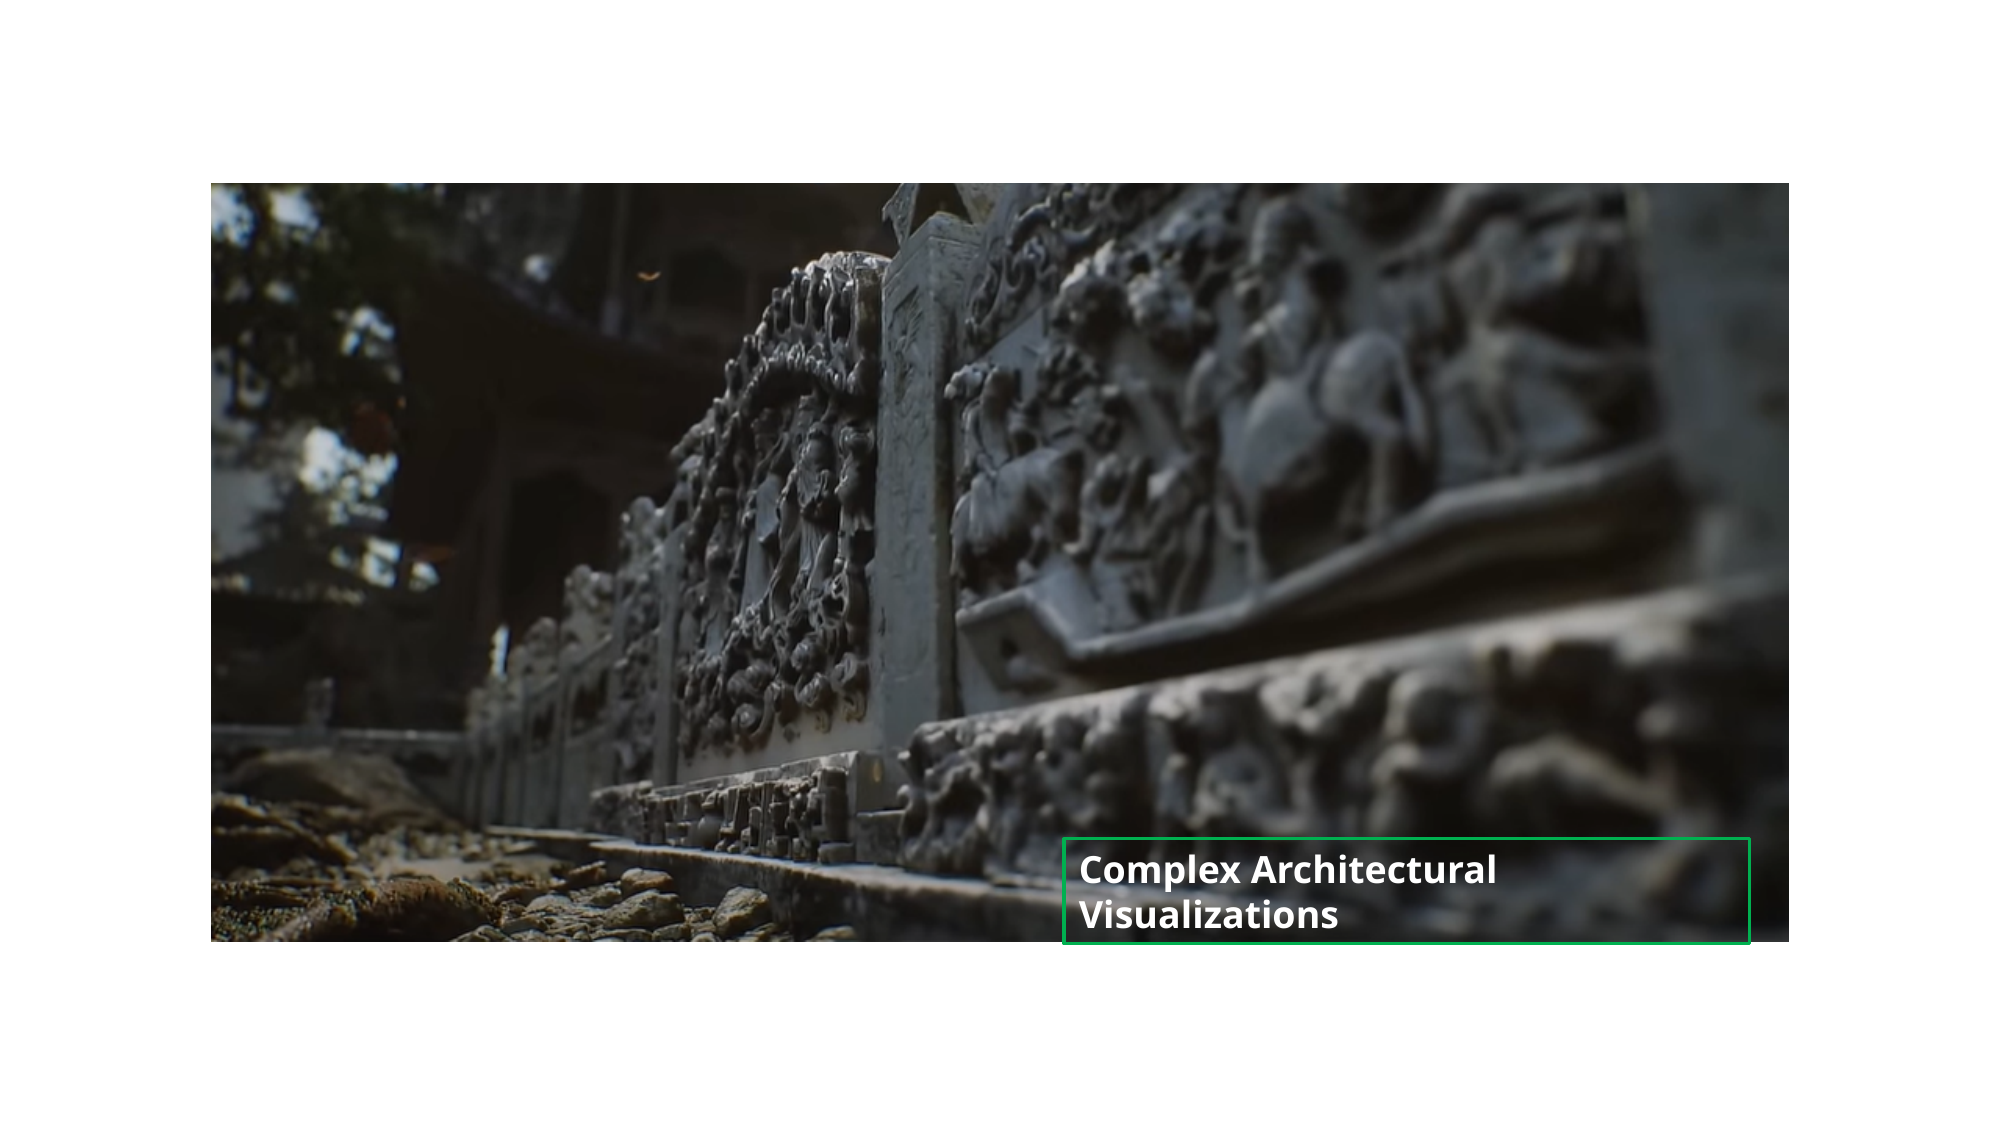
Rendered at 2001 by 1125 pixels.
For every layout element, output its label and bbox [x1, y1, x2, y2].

picture [211, 183, 1789, 942]
